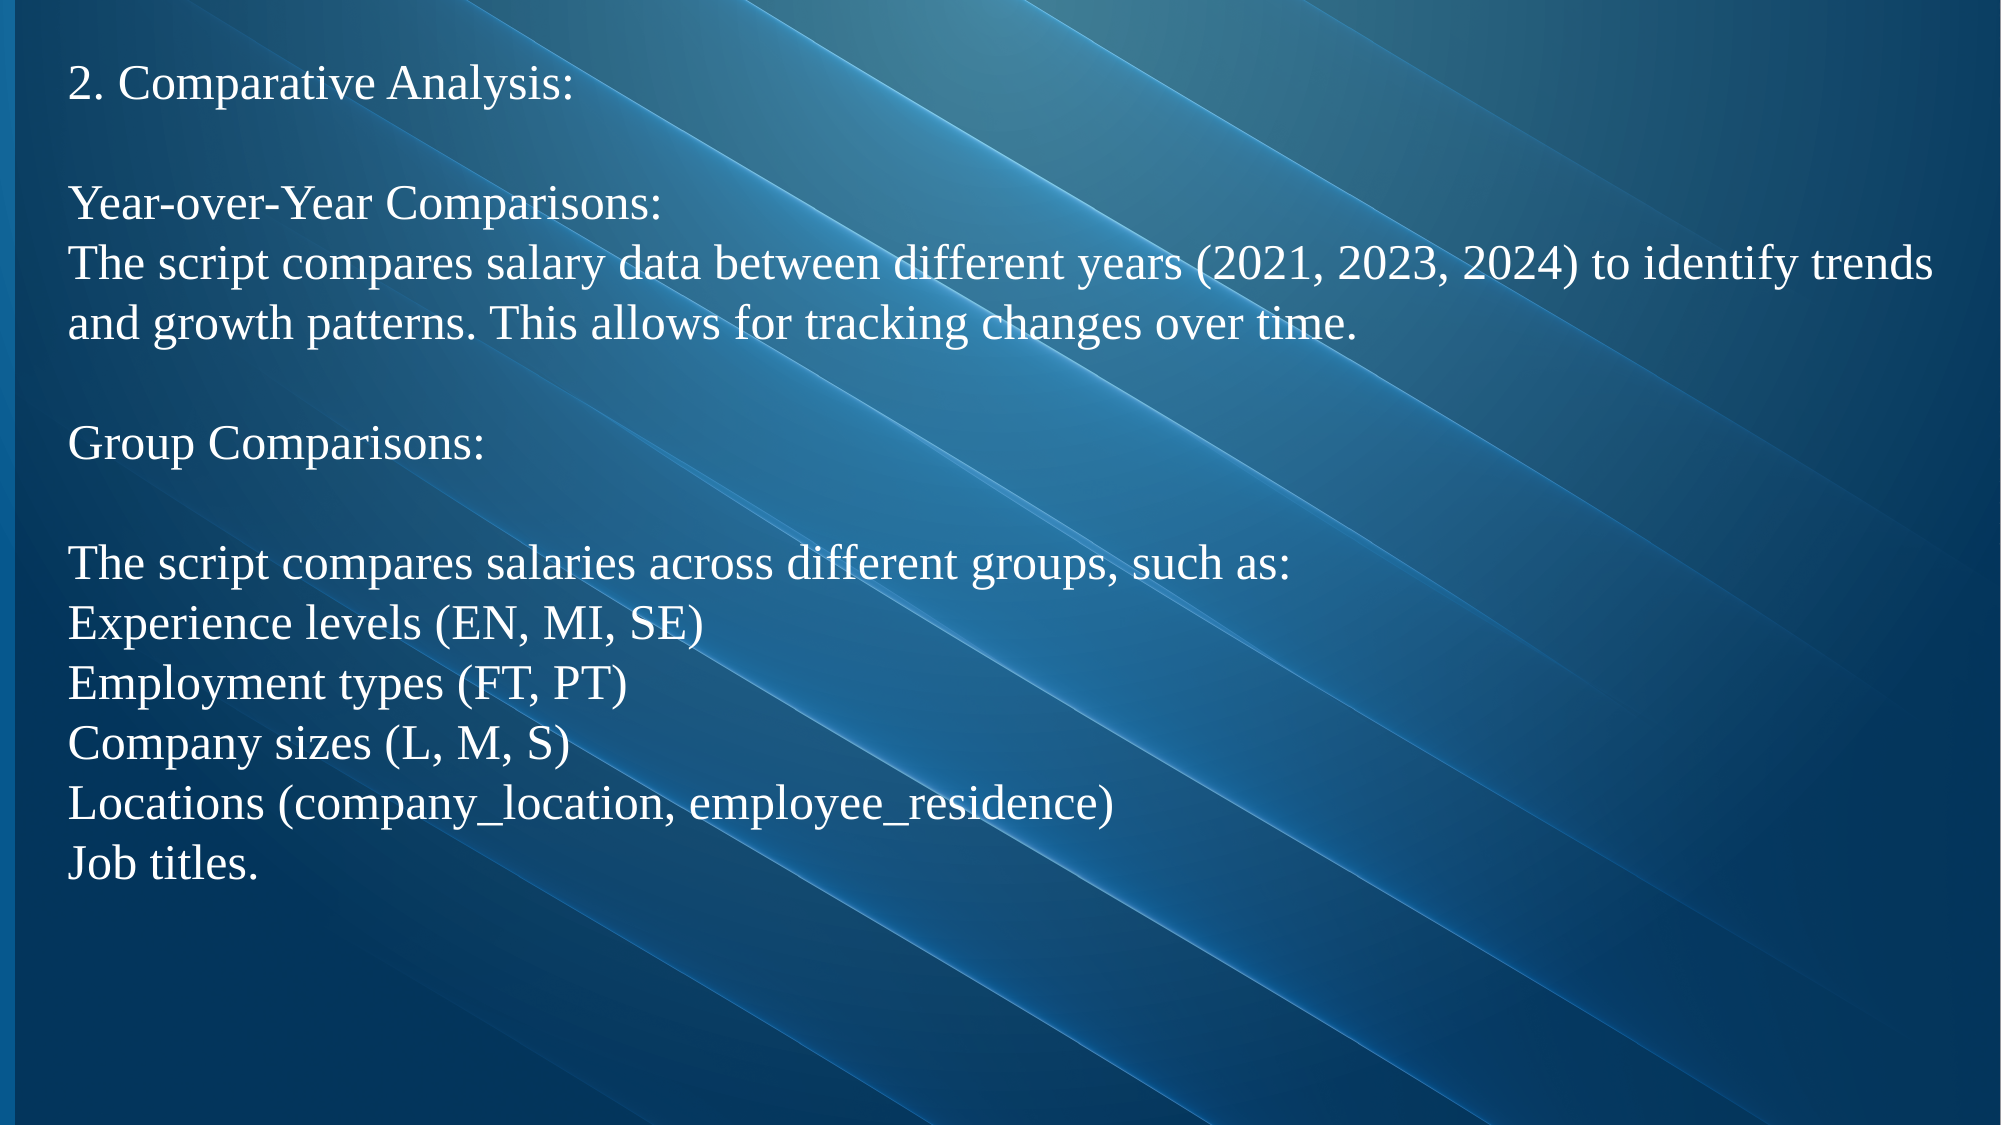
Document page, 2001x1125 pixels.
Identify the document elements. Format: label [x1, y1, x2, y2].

text_box [0, 0, 15, 1125]
picture [15, 0, 2000, 1125]
